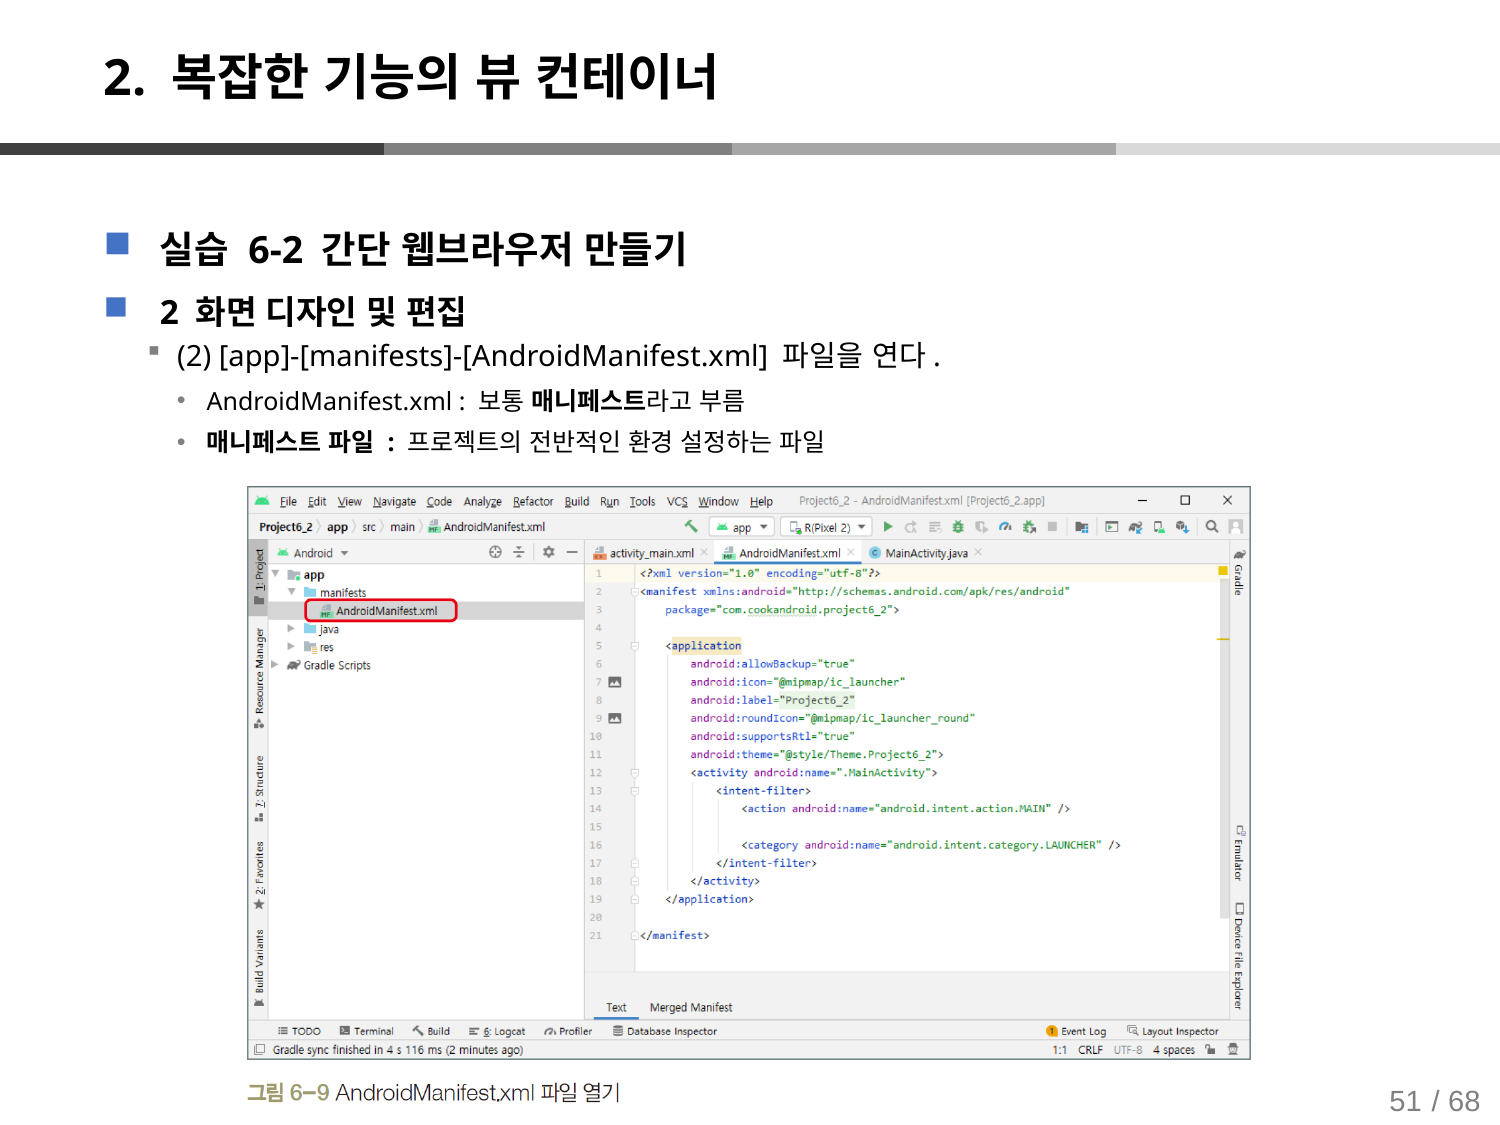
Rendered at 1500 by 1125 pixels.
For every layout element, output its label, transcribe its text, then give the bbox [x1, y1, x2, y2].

list 실습 6-2 간단 웹브라우저 만들기 2 화면 디자인 및 편집 (2) [app]-[manifests]-[AndroidManifest.xml] 파일을 연다. AndroidManifest.xml : 보통 매니페스트라고 부름 매니페스트 파일 : 프로젝트의 전반적인 환경 설정하는 파일 [88, 196, 1436, 1083]
picture [243, 480, 1257, 1110]
title 2. 복잡한 기능의 뷰 컨테이너 [88, 30, 1211, 121]
